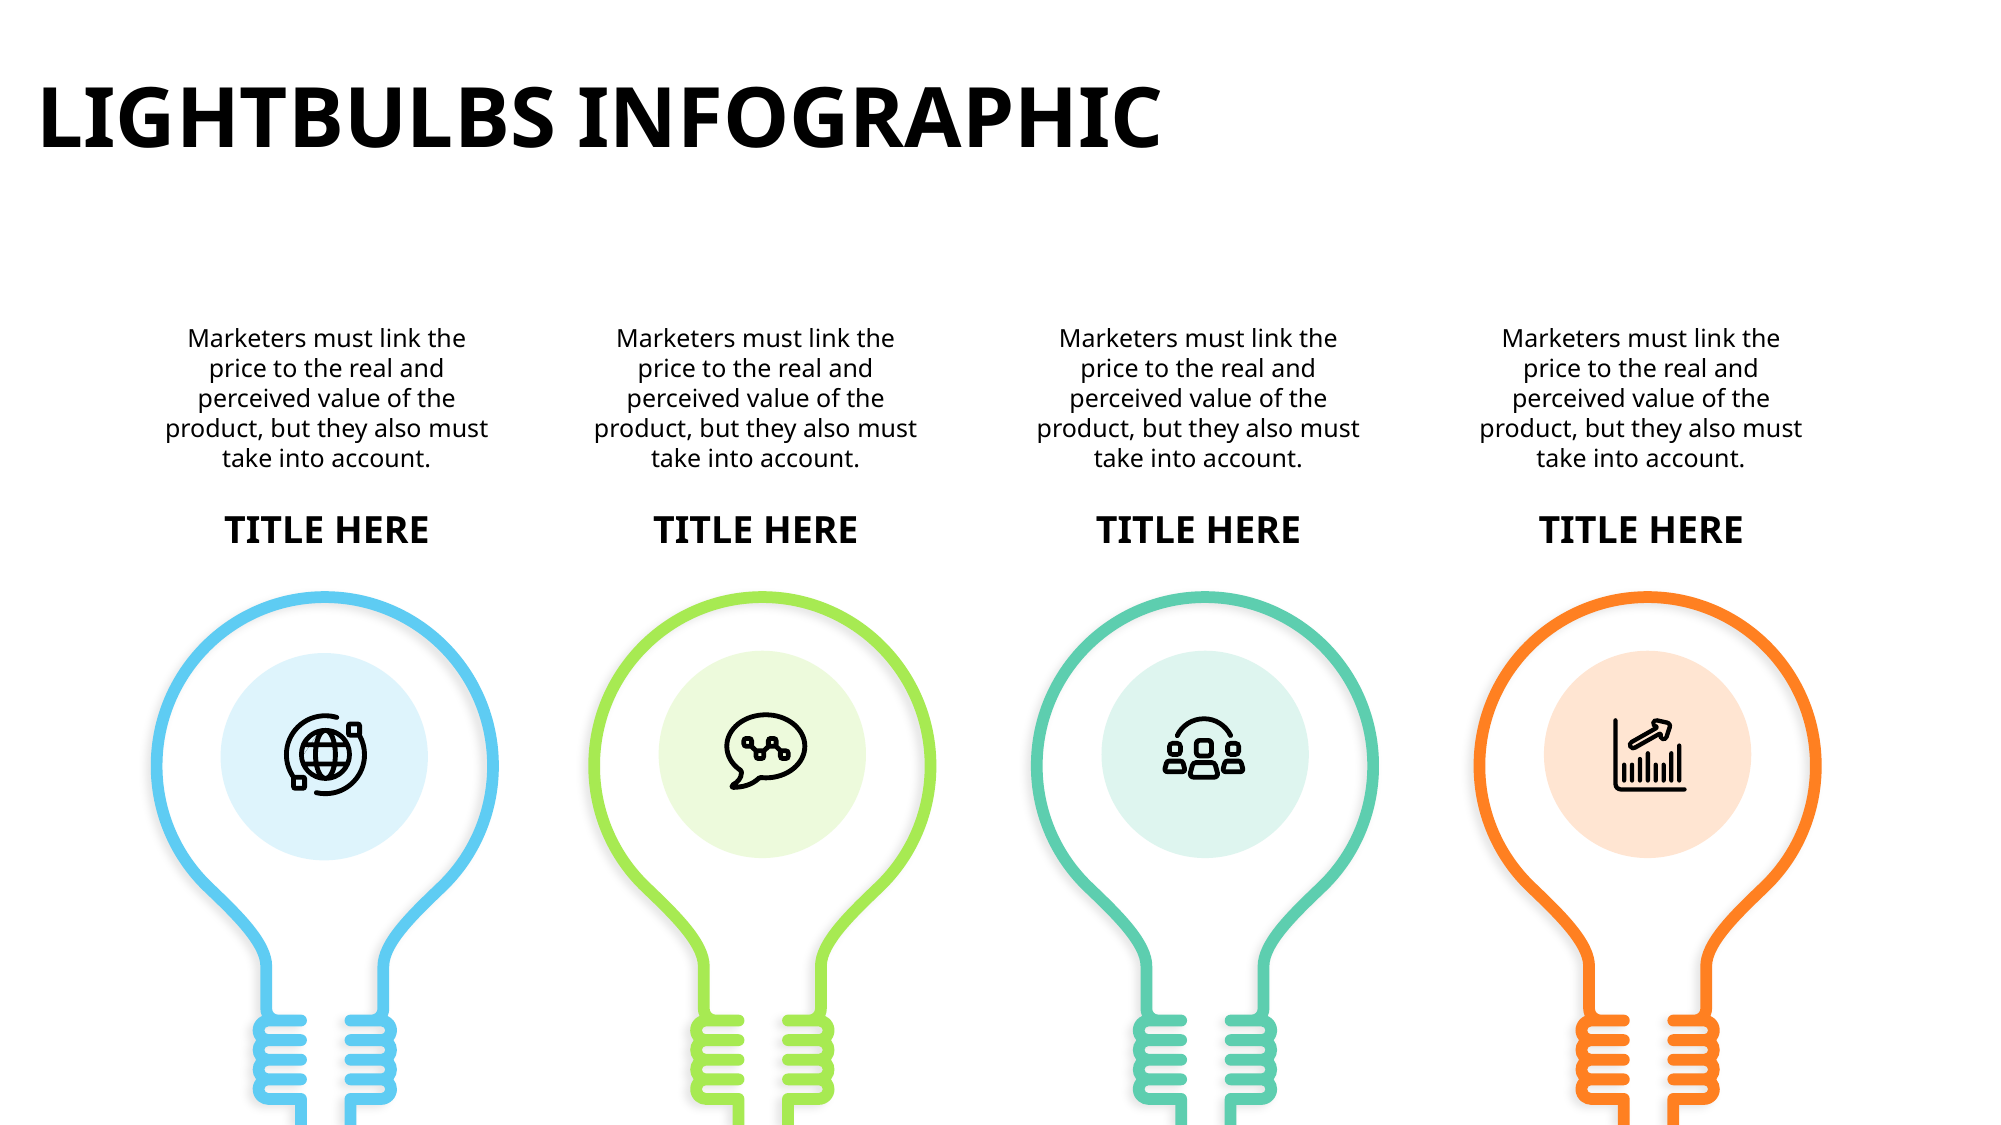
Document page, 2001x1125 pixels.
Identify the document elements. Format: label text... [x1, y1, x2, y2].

text_box [588, 591, 937, 1125]
text_box [219, 651, 429, 862]
text_box TITLE HERE [146, 498, 508, 558]
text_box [1162, 716, 1246, 780]
text_box [657, 649, 868, 860]
text_box [1473, 591, 1822, 1125]
text_box [150, 591, 499, 1125]
text_box [1030, 591, 1379, 1125]
text_box TITLE HERE [575, 498, 937, 558]
text_box [1100, 649, 1310, 860]
text_box Lightbulbs Infographic [21, 56, 1180, 171]
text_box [1613, 717, 1687, 792]
text_box [1542, 649, 1753, 860]
text_box TITLE HERE [1460, 498, 1822, 558]
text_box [283, 713, 368, 797]
text_box TITLE HERE [1018, 498, 1379, 558]
text_box Marketers must link the price to the real and perceived value of the product, but they also must take into account. [146, 315, 508, 480]
text_box Marketers must link the price to the real and perceived value of the product, but they also must take into account. [575, 315, 937, 480]
text_box Marketers must link the price to the real and perceived value of the product, but they also must take into account. [1460, 315, 1822, 480]
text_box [724, 712, 808, 790]
text_box Marketers must link the price to the real and perceived value of the product, but they also must take into account. [1018, 315, 1379, 480]
